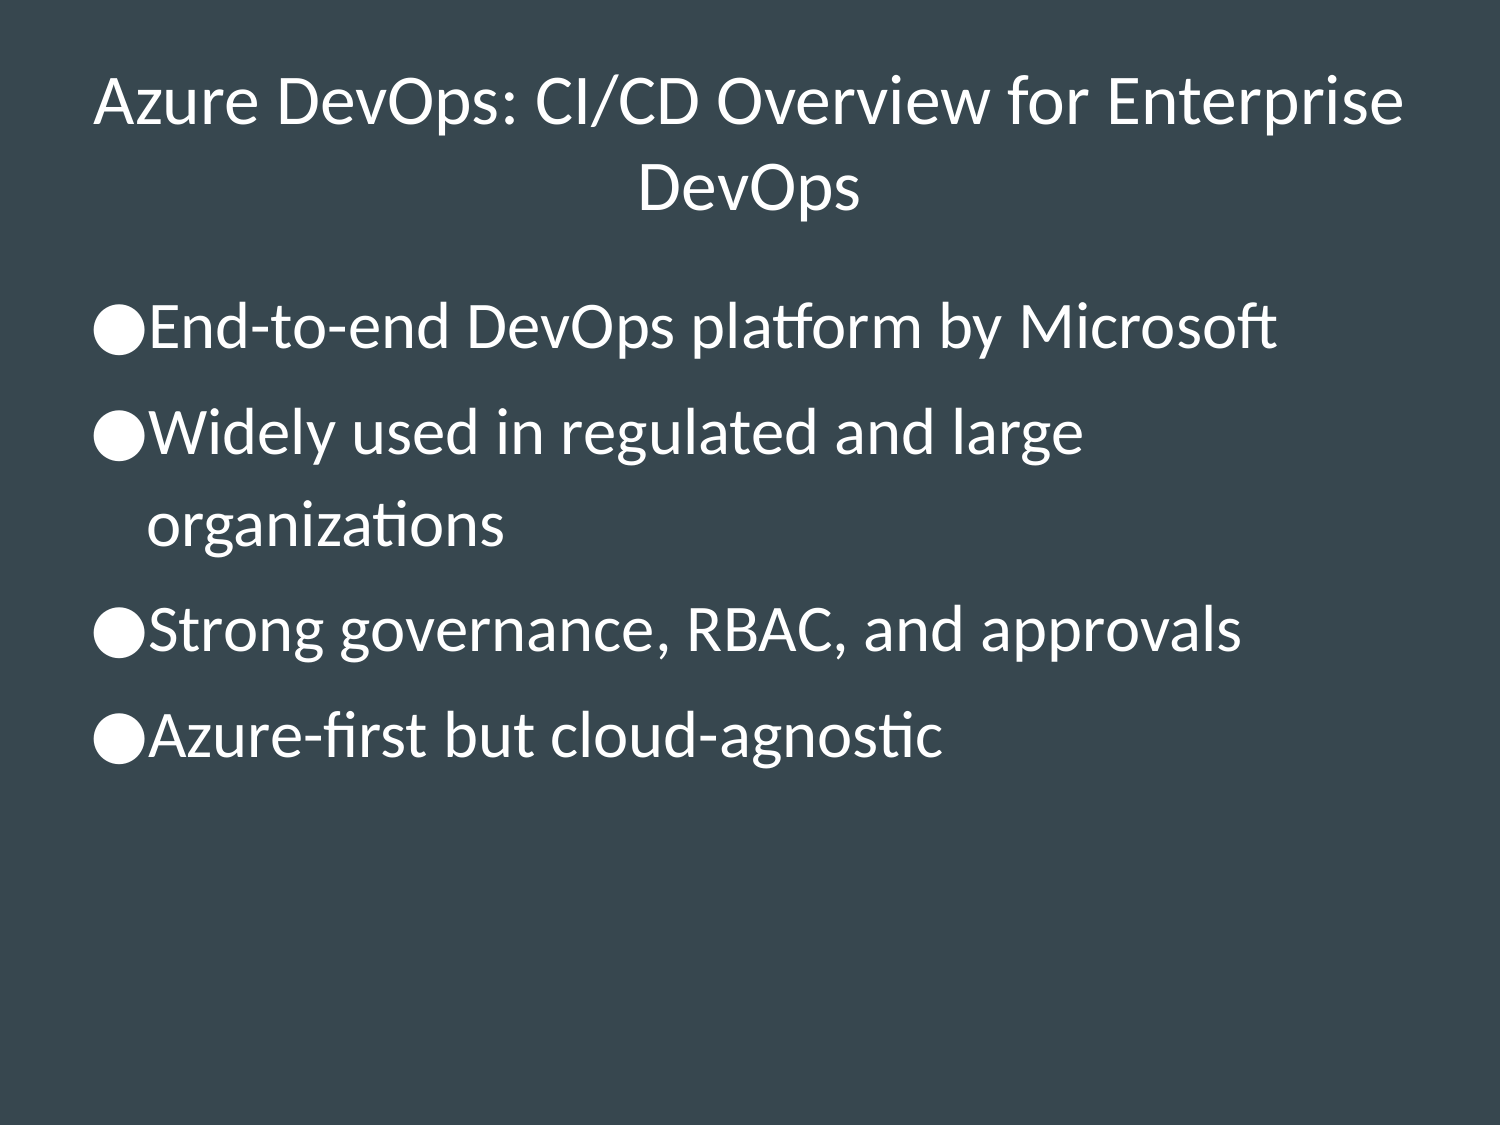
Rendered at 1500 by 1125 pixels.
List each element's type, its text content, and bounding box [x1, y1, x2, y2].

title Azure DevOps: CI/CD Overview for Enterprise DevOps [75, 45, 1425, 233]
list End-to-end DevOps platform by Microsoft Widely used in regulated and large organizations Strong governance, RBAC, and approvals Azure-first but cloud-agnostic [75, 262, 1425, 1005]
